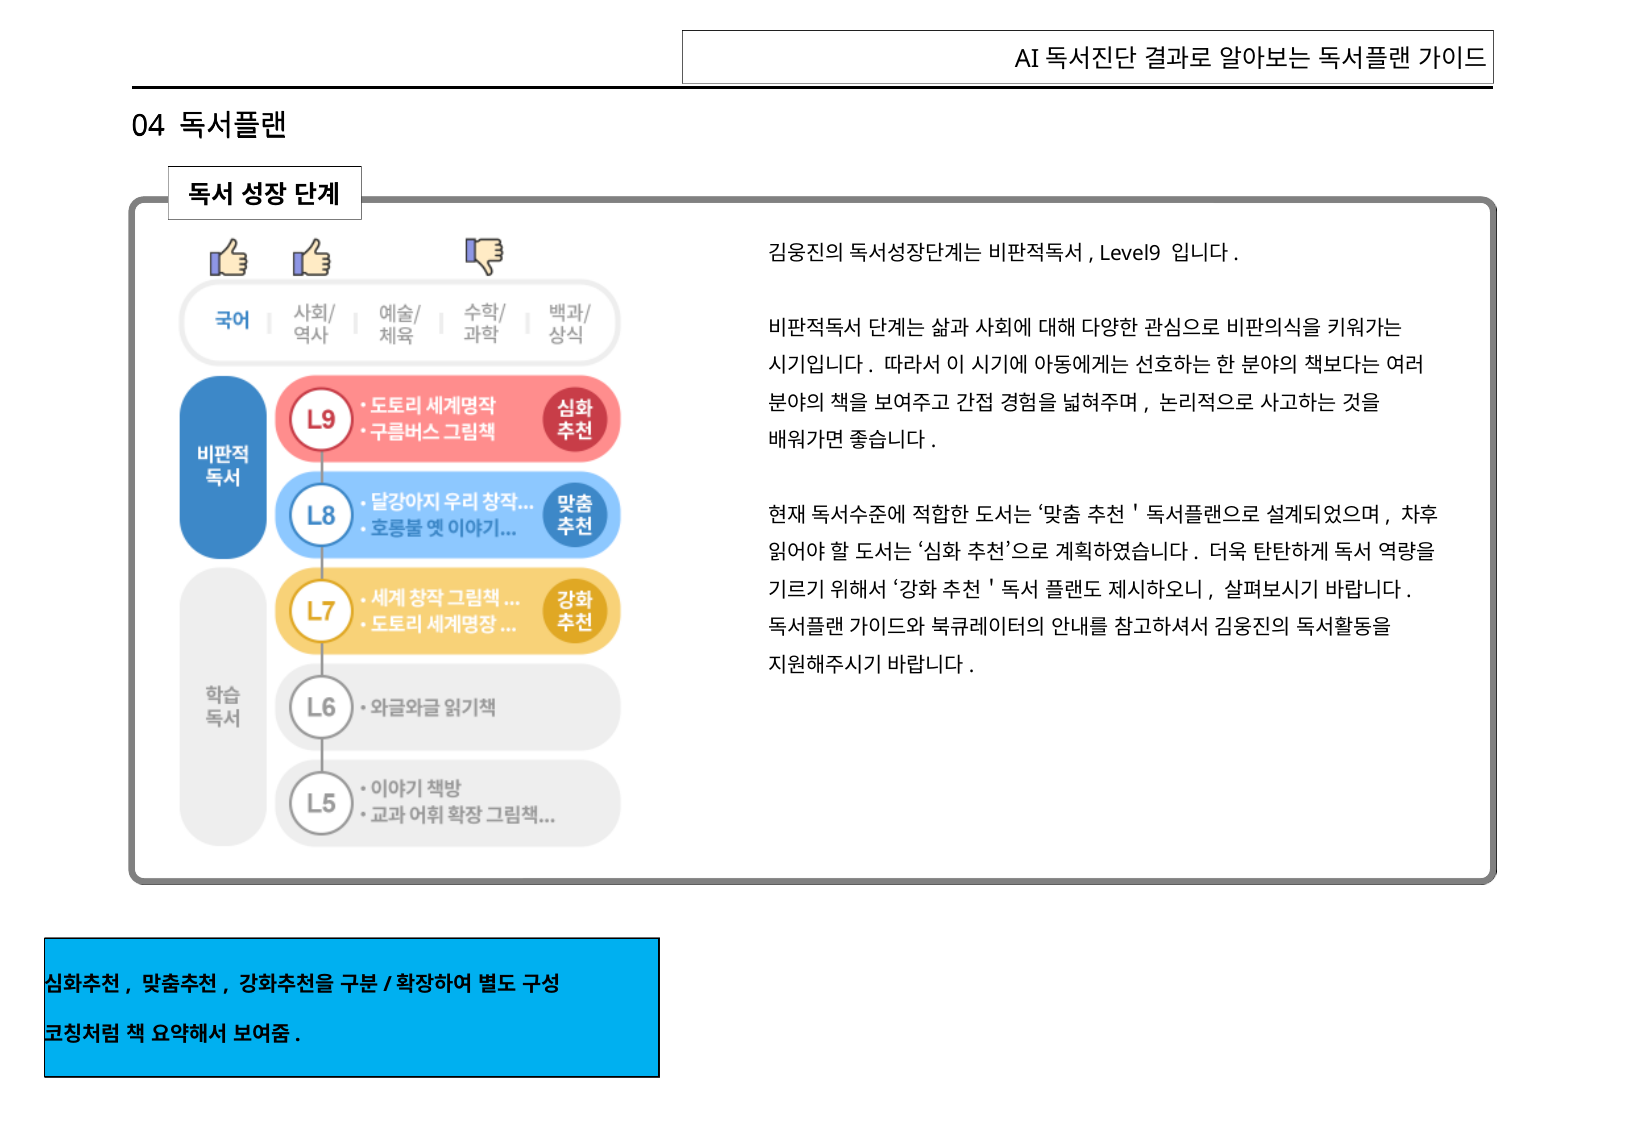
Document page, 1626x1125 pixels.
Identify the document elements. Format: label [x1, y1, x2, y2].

text_box [131, 167, 1494, 882]
text_box [44, 938, 659, 1077]
text_box [682, 30, 1494, 84]
picture [168, 230, 624, 862]
text_box [131, 97, 1002, 151]
